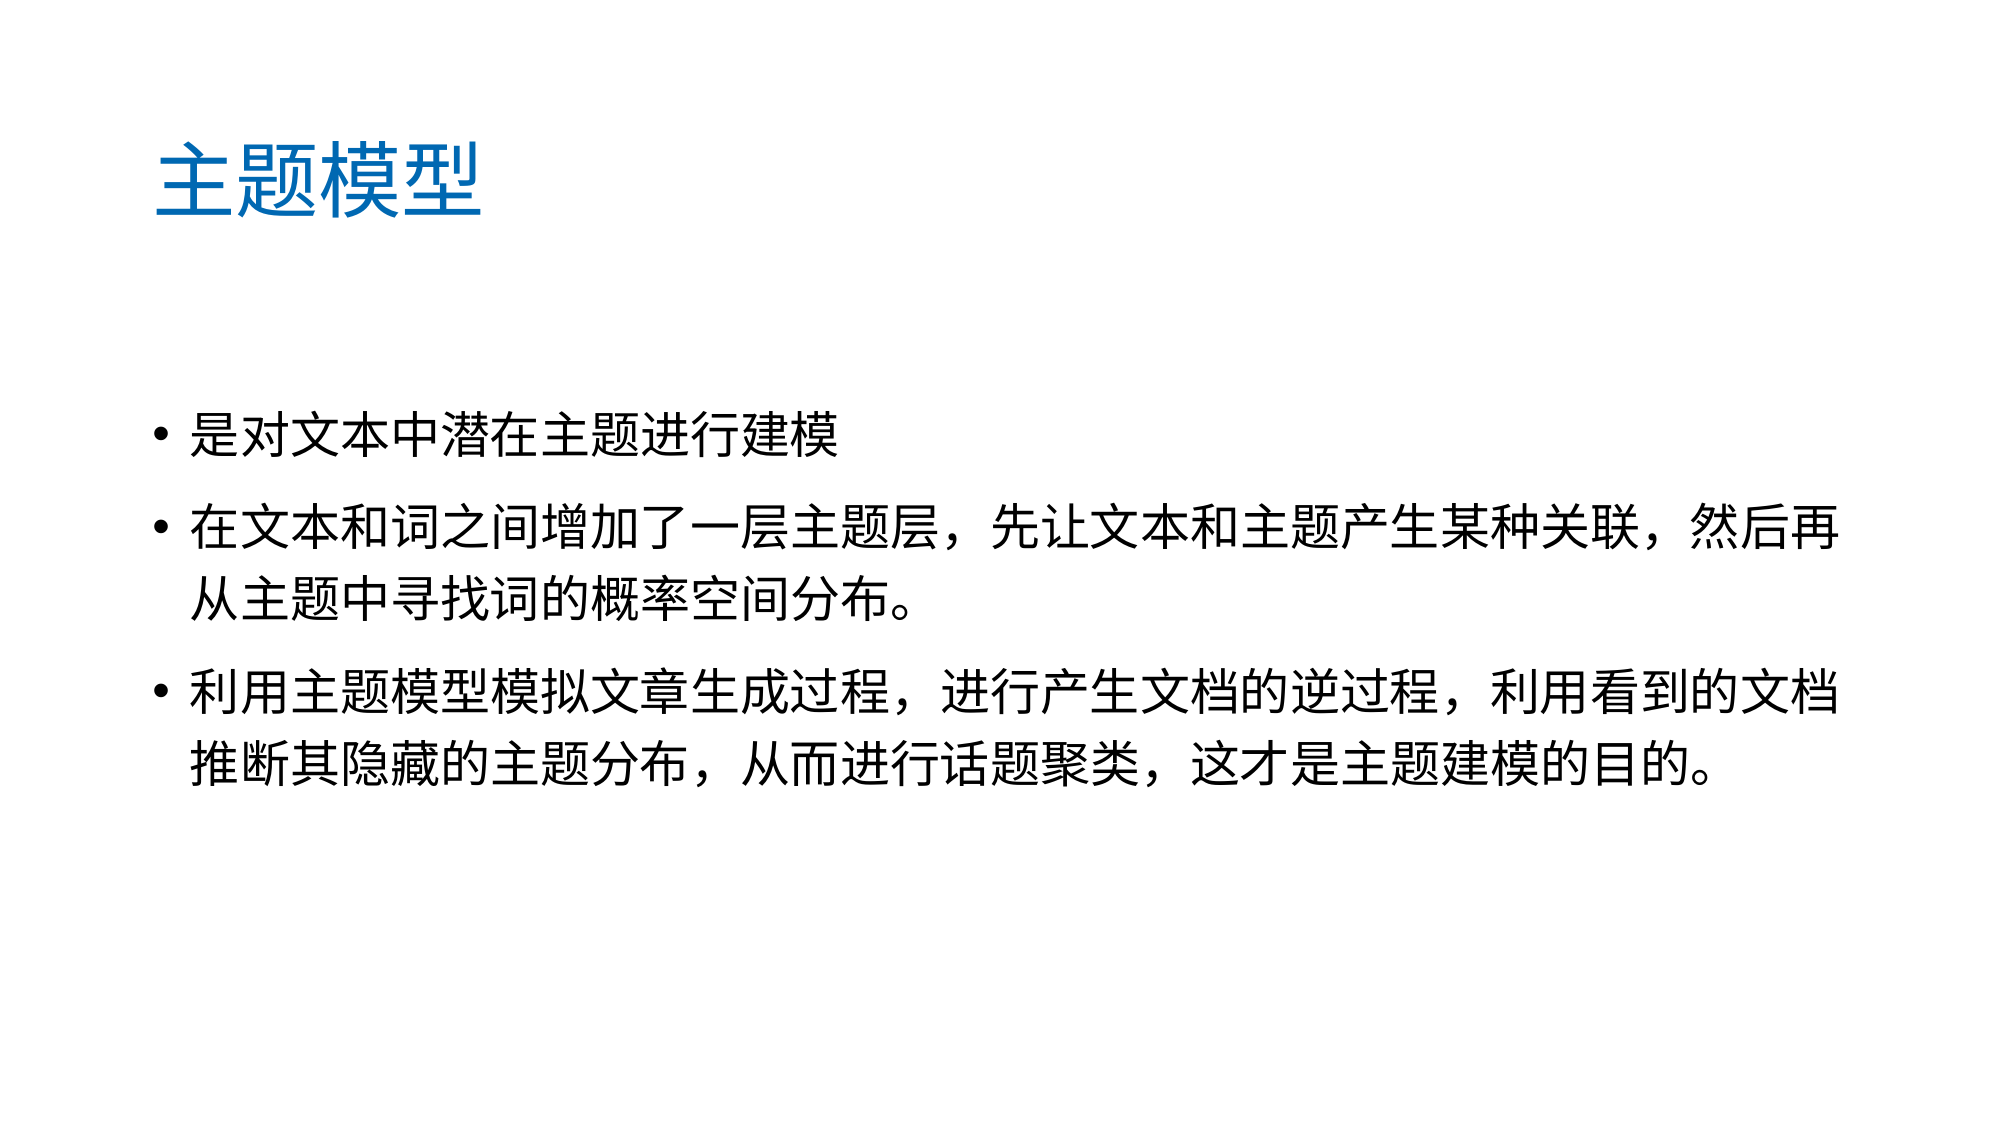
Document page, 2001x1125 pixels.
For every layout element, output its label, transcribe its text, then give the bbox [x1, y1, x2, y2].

list 是对文本中潜在主题进行建模 在文本和词之间增加了一层主题层，先让文本和主题产生某种关联，然后再从主题中寻找词的概率空间分布。 利用主题模型模拟文章生成过程，进行产生文档的逆过程，利用看到的文档推断其隐藏的主题分布，从而进行话题聚类，这才是主题建模的目的。 [137, 383, 1863, 1098]
title 主题模型 [137, 59, 1863, 278]
